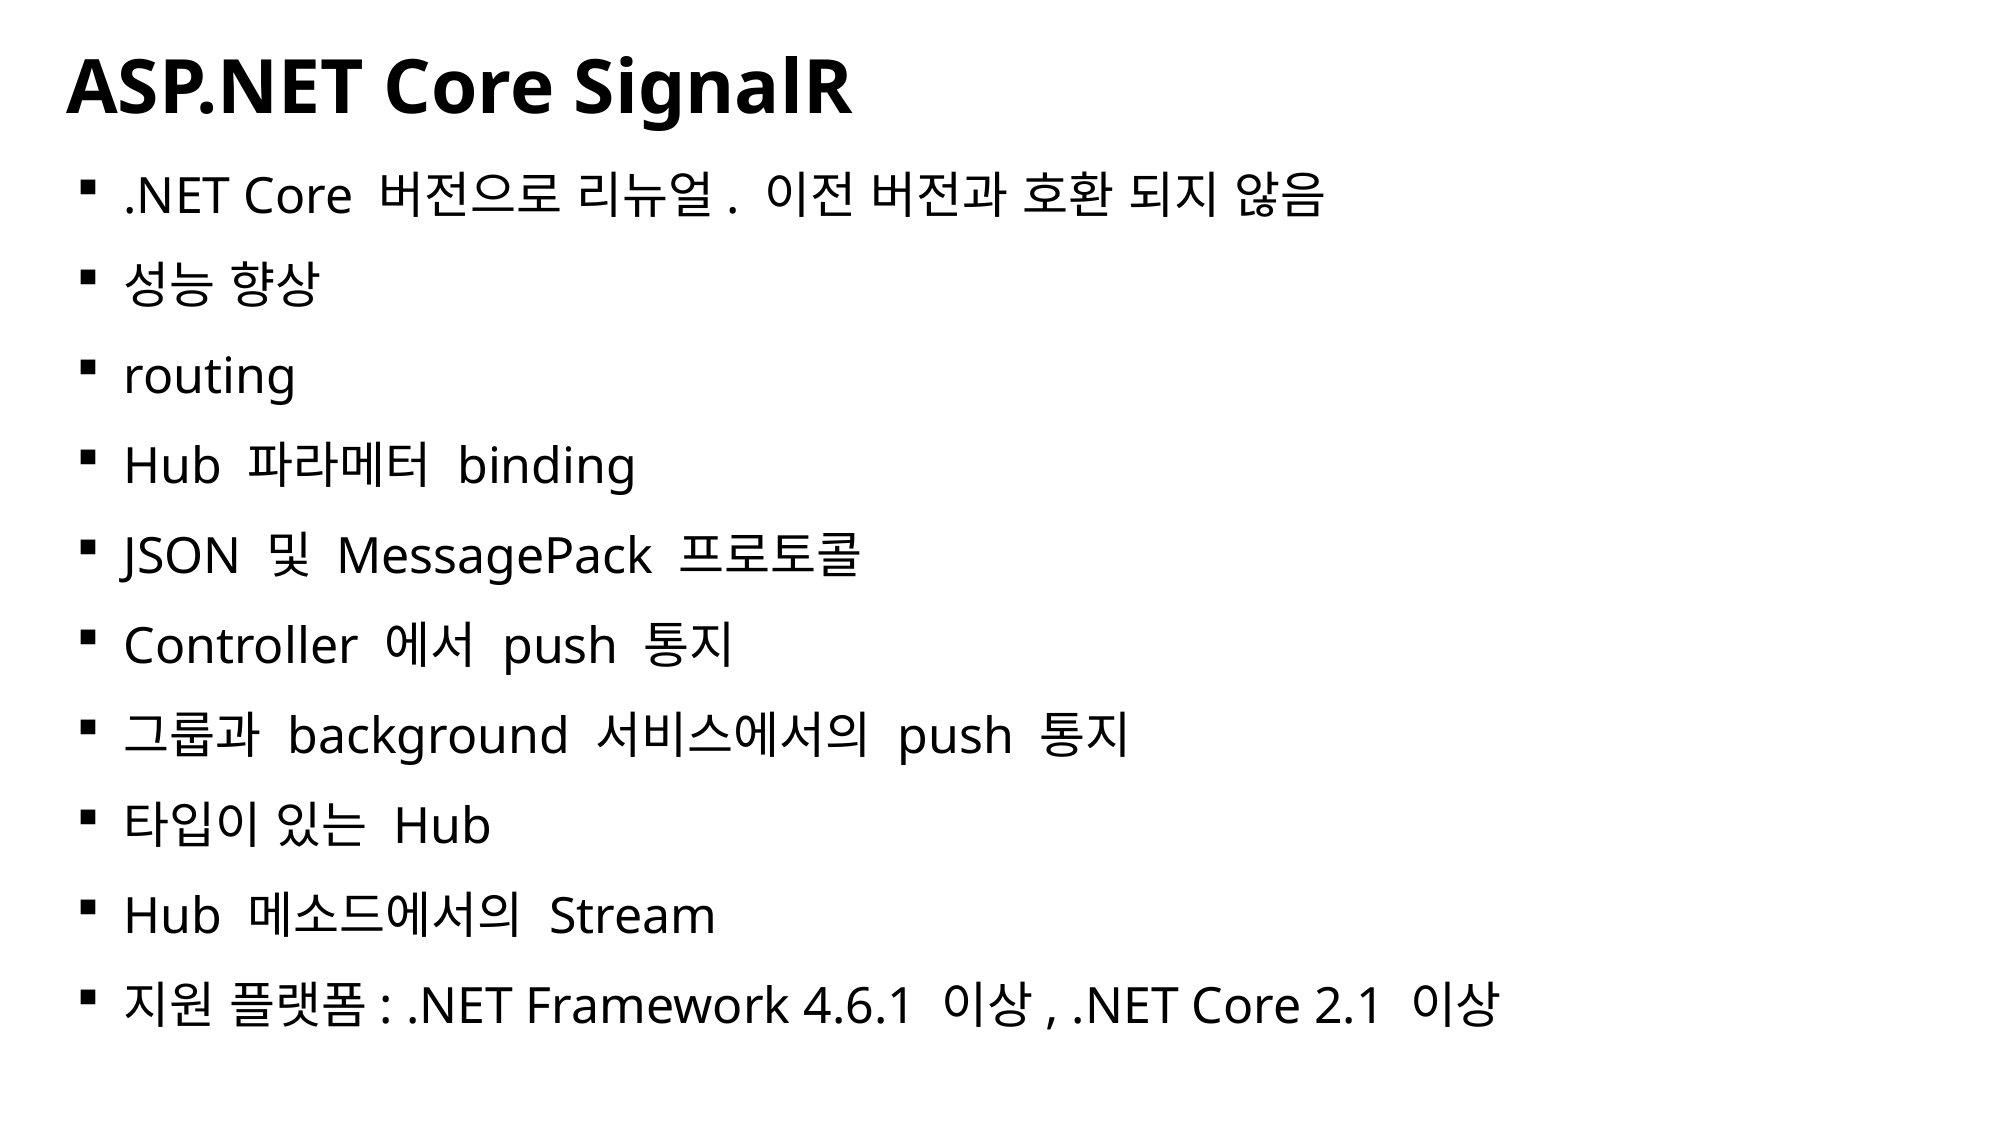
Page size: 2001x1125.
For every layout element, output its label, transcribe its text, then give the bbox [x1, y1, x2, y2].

text_box ASP.NET Core SignalR [51, 30, 875, 136]
text_box .NET Core 버전으로 리뉴얼. 이전 버전과 호환 되지 않음 성능 향상 routing Hub 파라메터 binding JSON 및 MessagePack 프로토콜 Controller 에서 push 통지 그룹과 background 서비스에서의 push 통지 타입이 있는 Hub Hub 메소드에서의 Stream 지원 플랫폼: .NET Framework 4.6.1 이상, .NET Core 2.1 이상 [61, 126, 1869, 1042]
